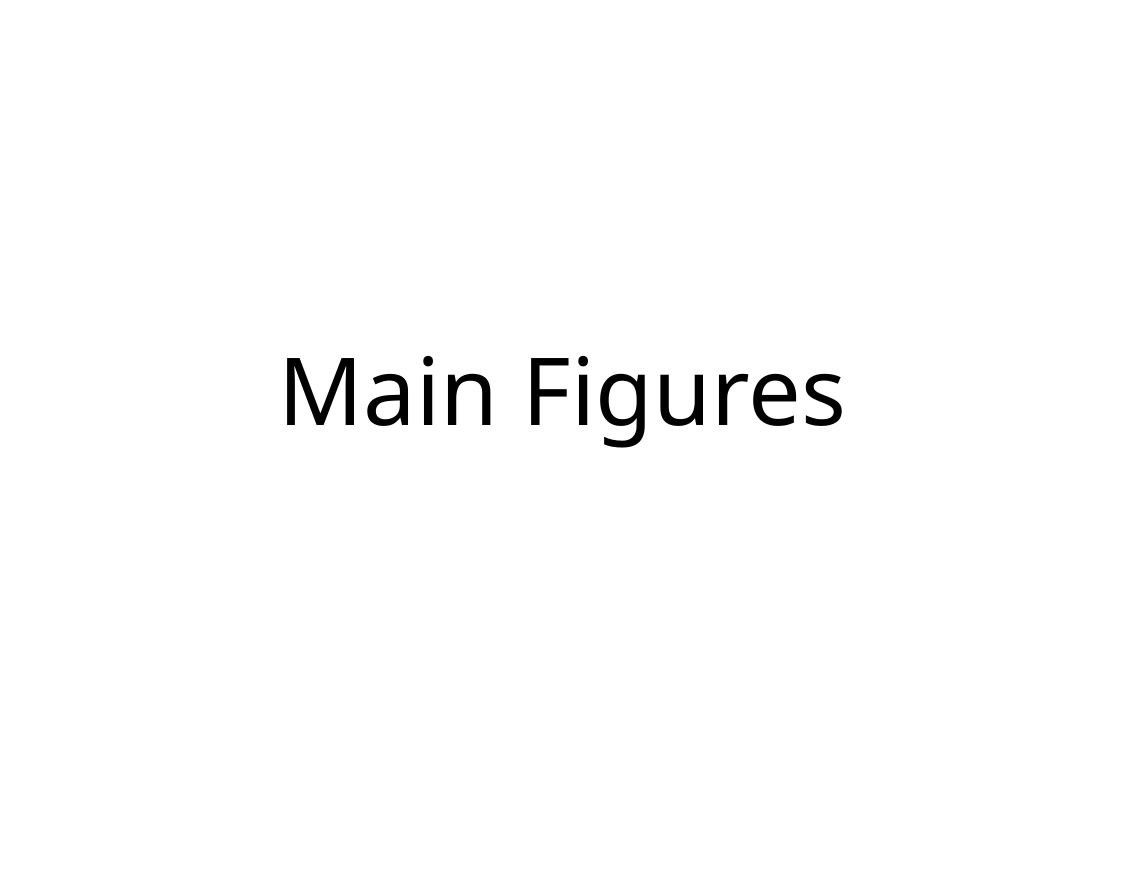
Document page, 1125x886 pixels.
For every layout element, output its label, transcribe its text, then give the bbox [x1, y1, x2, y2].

title Main Figures [84, 144, 1041, 454]
